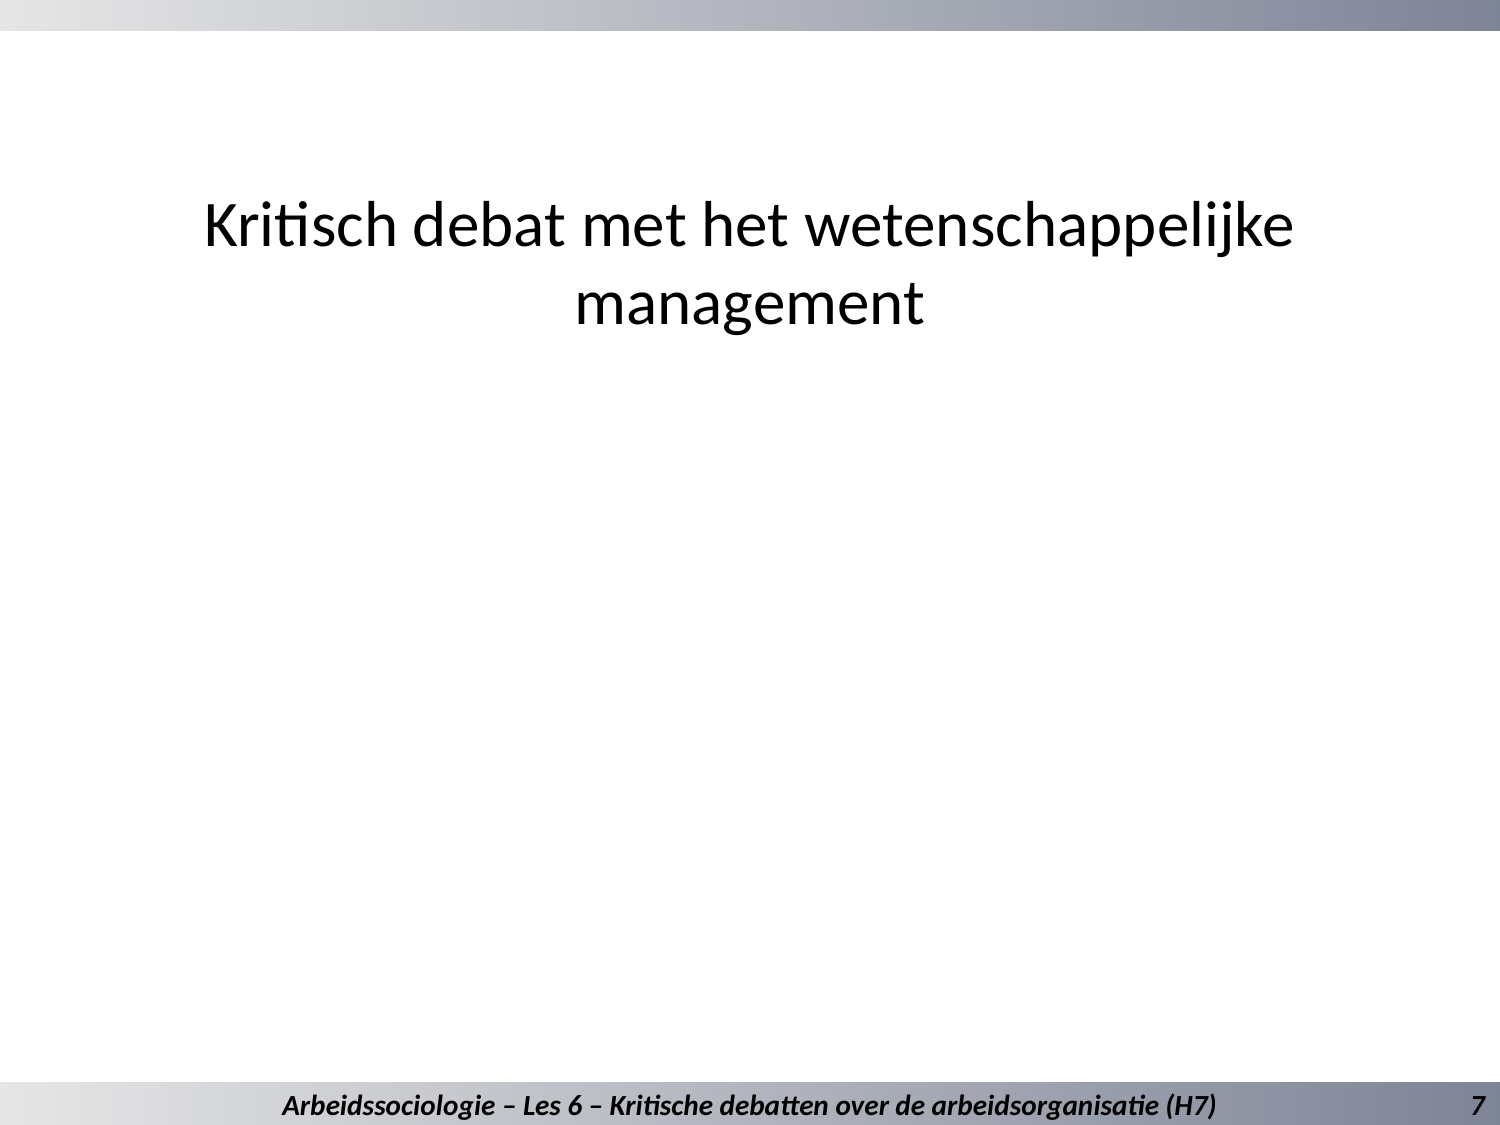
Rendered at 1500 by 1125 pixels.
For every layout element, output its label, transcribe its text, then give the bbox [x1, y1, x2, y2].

footer Arbeidssociologie – Les 6 – Kritische debatten over de arbeidsorganisatie (H7) [0, 1082, 1074, 1125]
title Kritisch debat met het wetenschappelijke management [17, 172, 1483, 504]
text_box 7 [1074, 1082, 1500, 1125]
text_box [0, 0, 1500, 31]
